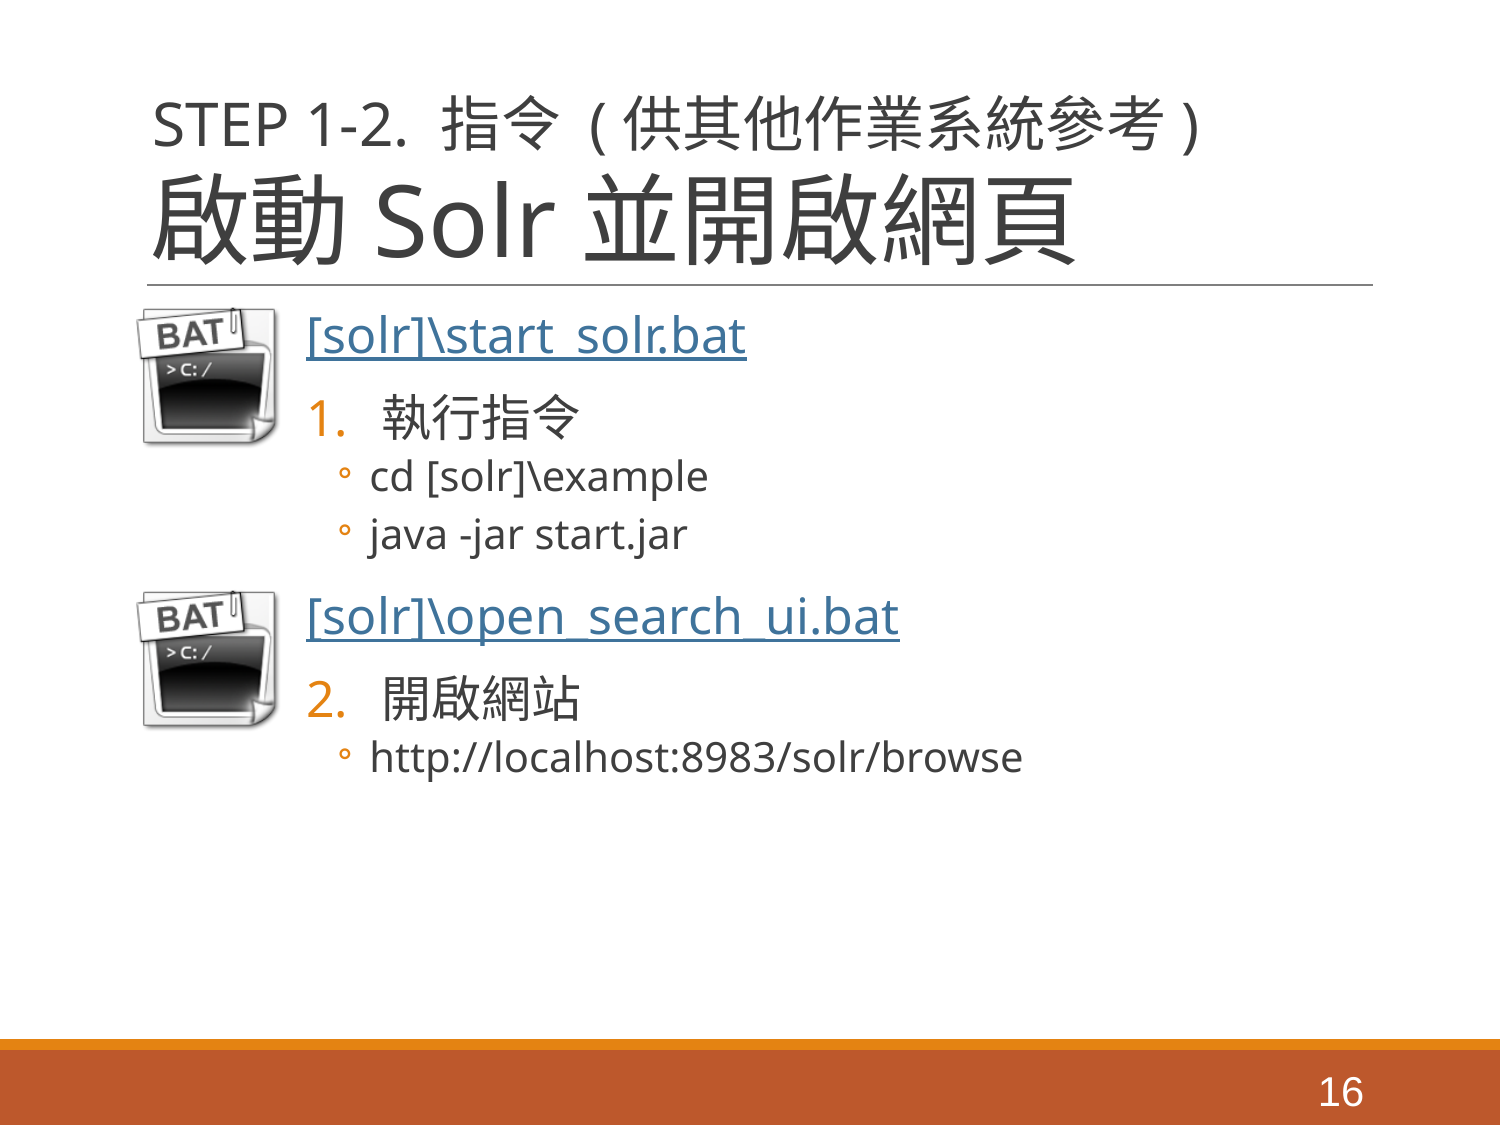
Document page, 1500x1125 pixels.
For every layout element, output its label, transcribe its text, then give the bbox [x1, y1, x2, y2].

picture [134, 302, 283, 451]
list [solr]\start_solr.bat 執行指令 cd [solr]\example java -jar start.jar [solr]\open_search_ui.bat 開啟網站 http://localhost:8983/solr/browse [306, 302, 1373, 963]
title 啟動Solr並開啟網頁 [135, 168, 1373, 285]
slide_number ‹#› [1218, 1059, 1380, 1120]
picture [134, 585, 283, 734]
list STEP 1-2. 指令 (供其他作業系統參考) [134, 46, 1373, 168]
